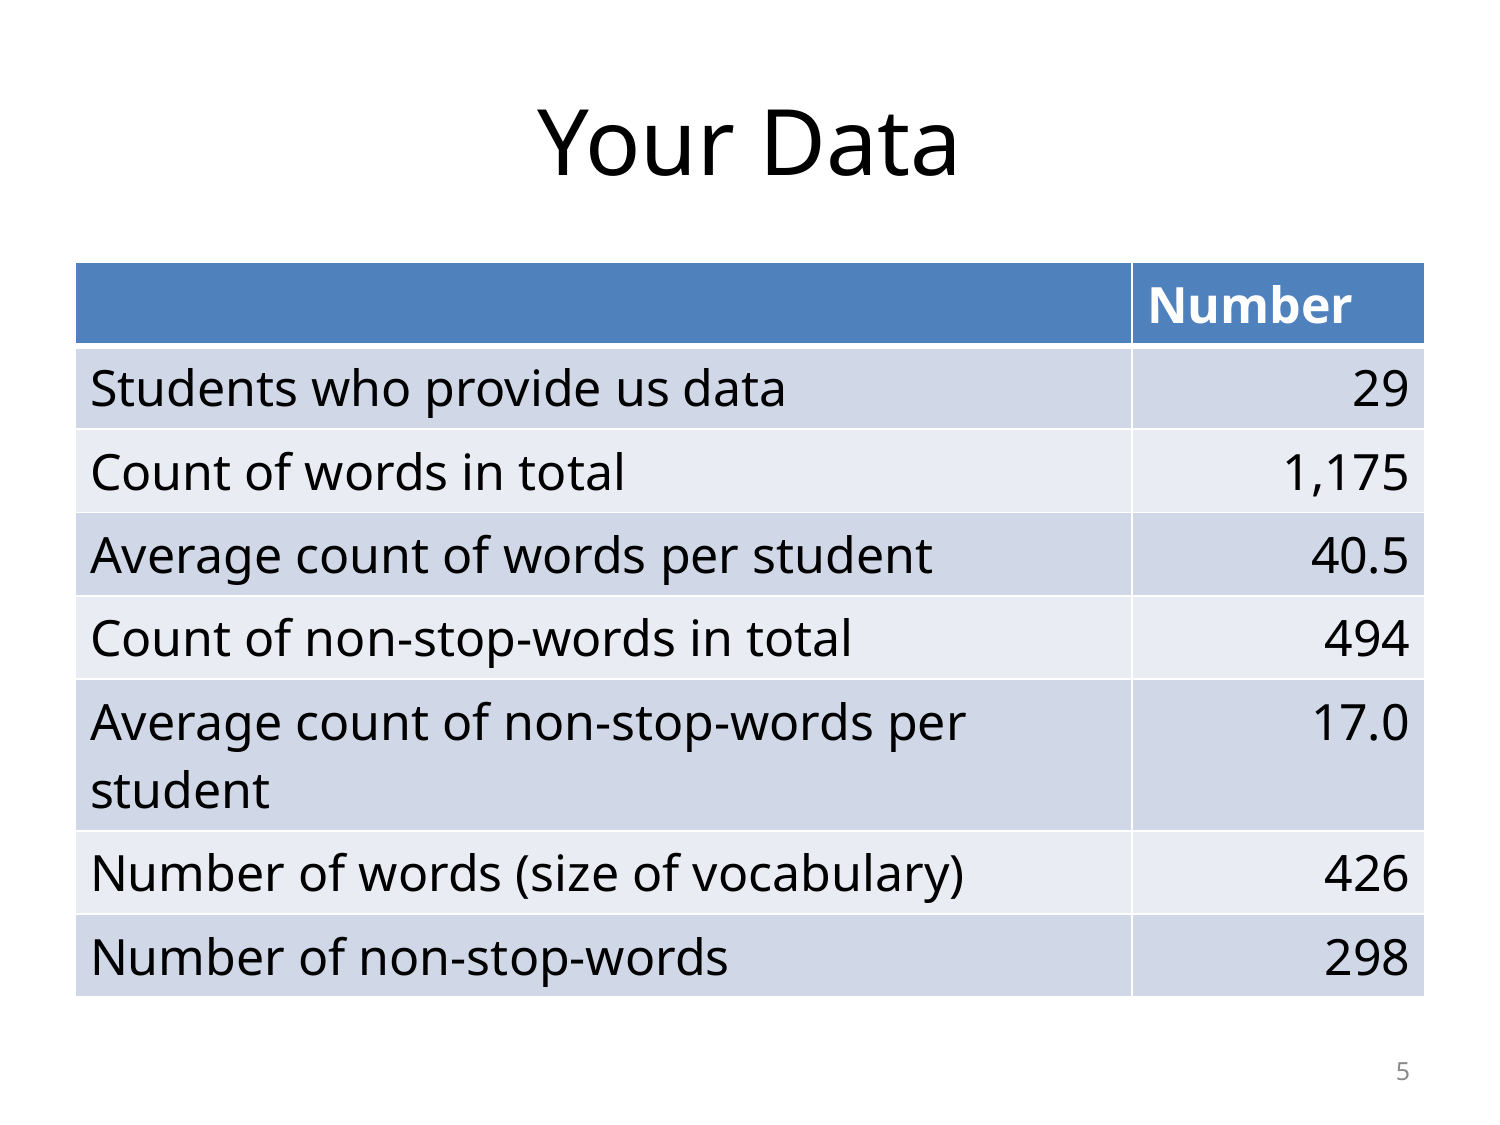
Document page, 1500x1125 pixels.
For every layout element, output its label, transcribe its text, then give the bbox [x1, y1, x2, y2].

table_cell Average count of non-stop-words per student [76, 680, 1131, 830]
table_cell 40.5 [1133, 513, 1424, 595]
table_cell 1,175 [1133, 430, 1424, 512]
table_cell 494 [1133, 597, 1424, 678]
table_header [76, 263, 1131, 343]
table_cell 298 [1133, 915, 1424, 996]
title Your Data [75, 45, 1425, 233]
table_cell Average count of words per student [76, 513, 1131, 595]
table_cell 29 [1133, 349, 1424, 428]
table_cell 426 [1133, 832, 1424, 913]
table_cell Students who provide us data [76, 349, 1131, 428]
table_header Number [1133, 263, 1424, 343]
table_cell Number of non-stop-words [76, 915, 1131, 996]
table_cell Count of words in total [76, 430, 1131, 512]
table_cell Count of non-stop-words in total [76, 597, 1131, 678]
slide_number 5 [1074, 1042, 1425, 1103]
table_cell 17.0 [1133, 680, 1424, 830]
table_cell Number of words (size of vocabulary) [76, 832, 1131, 913]
